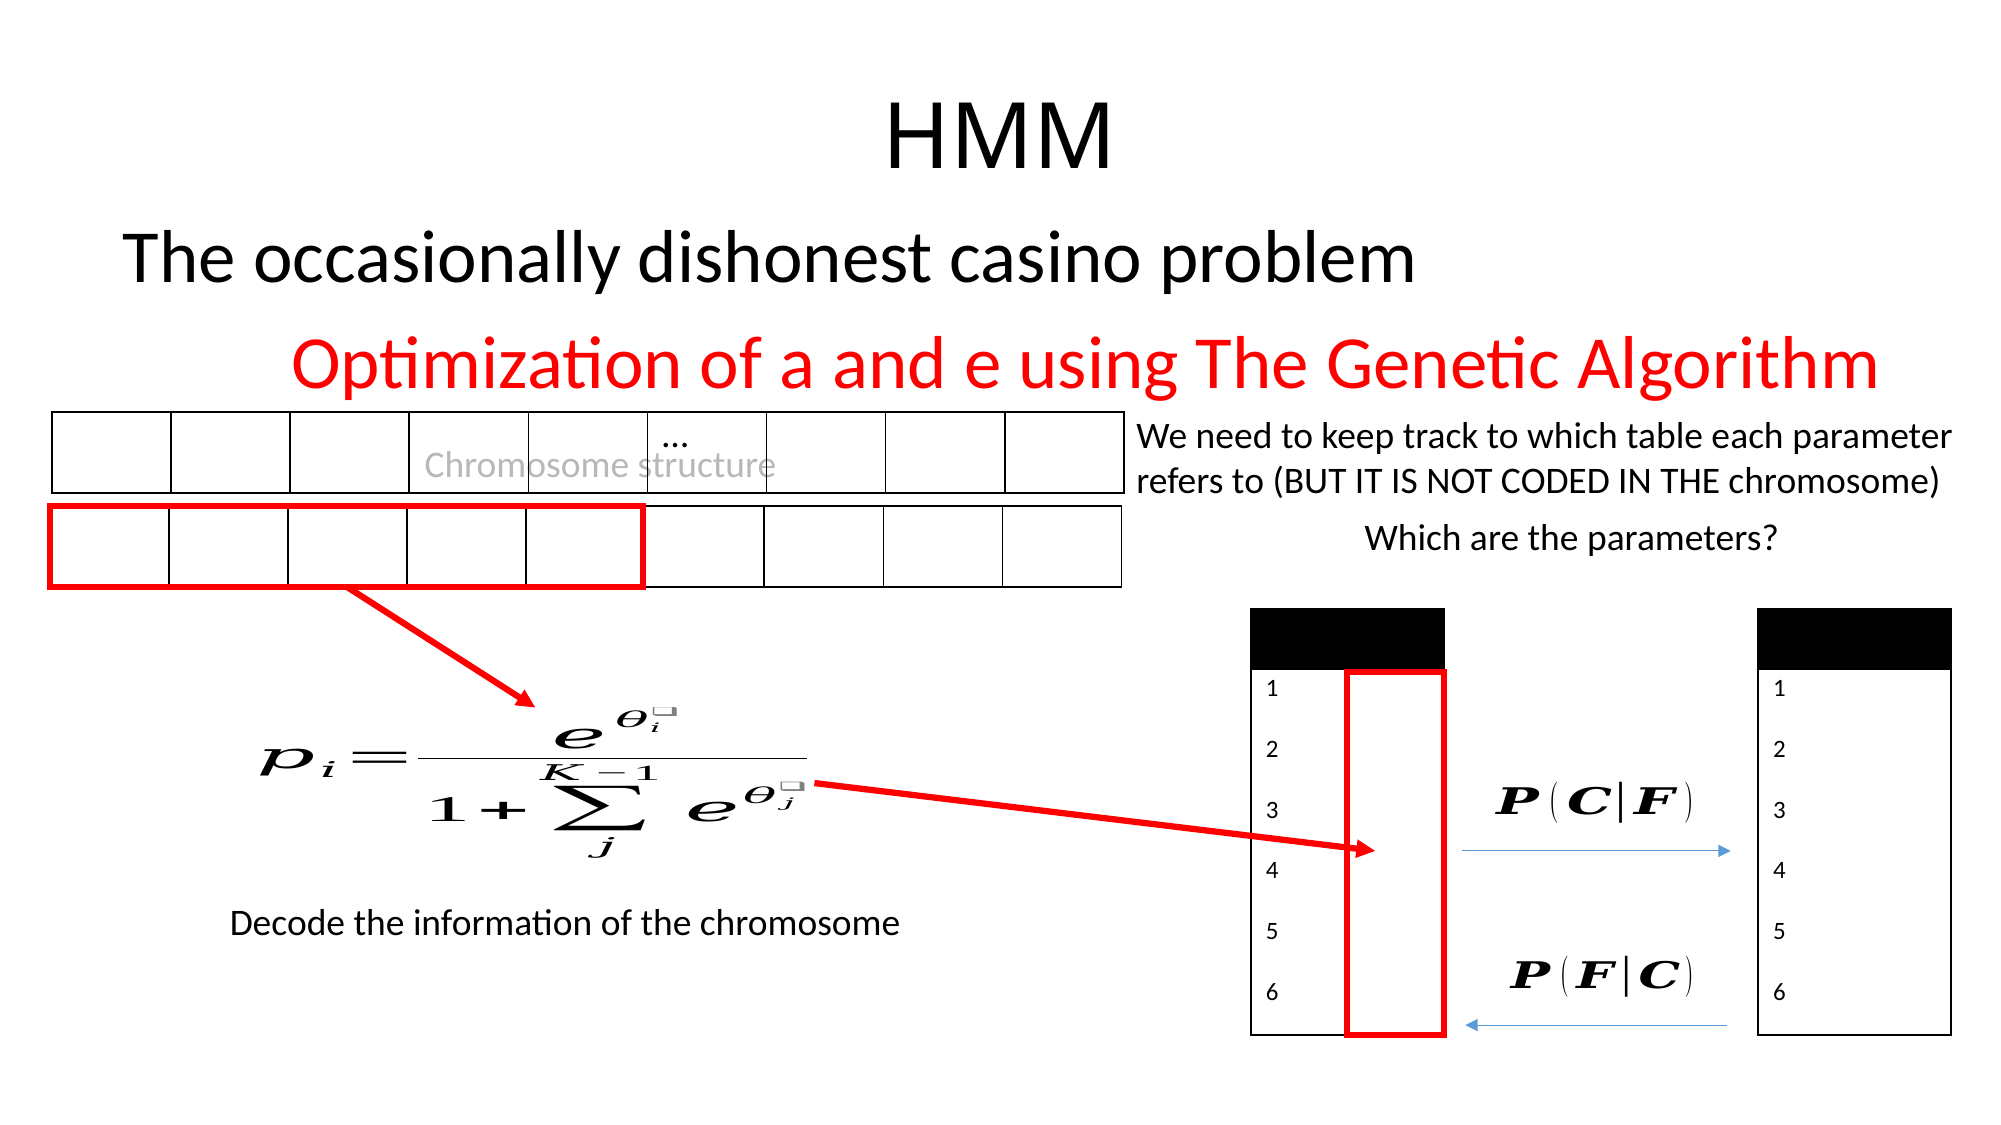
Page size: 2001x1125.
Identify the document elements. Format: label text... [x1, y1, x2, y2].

text_box Optimization of a and e using The Genetic Algorithm [276, 305, 1897, 411]
title HMM [324, 45, 1675, 233]
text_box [49, 506, 1444, 1036]
text_box We need to keep track to which table each parameter refers to (BUT IT IS NOT CODED IN THE chromosome) [1121, 404, 1984, 509]
text_box The occasionally dishonest casino problem [108, 199, 1451, 305]
text_box Which are the parameters? [1444, 509, 1795, 566]
